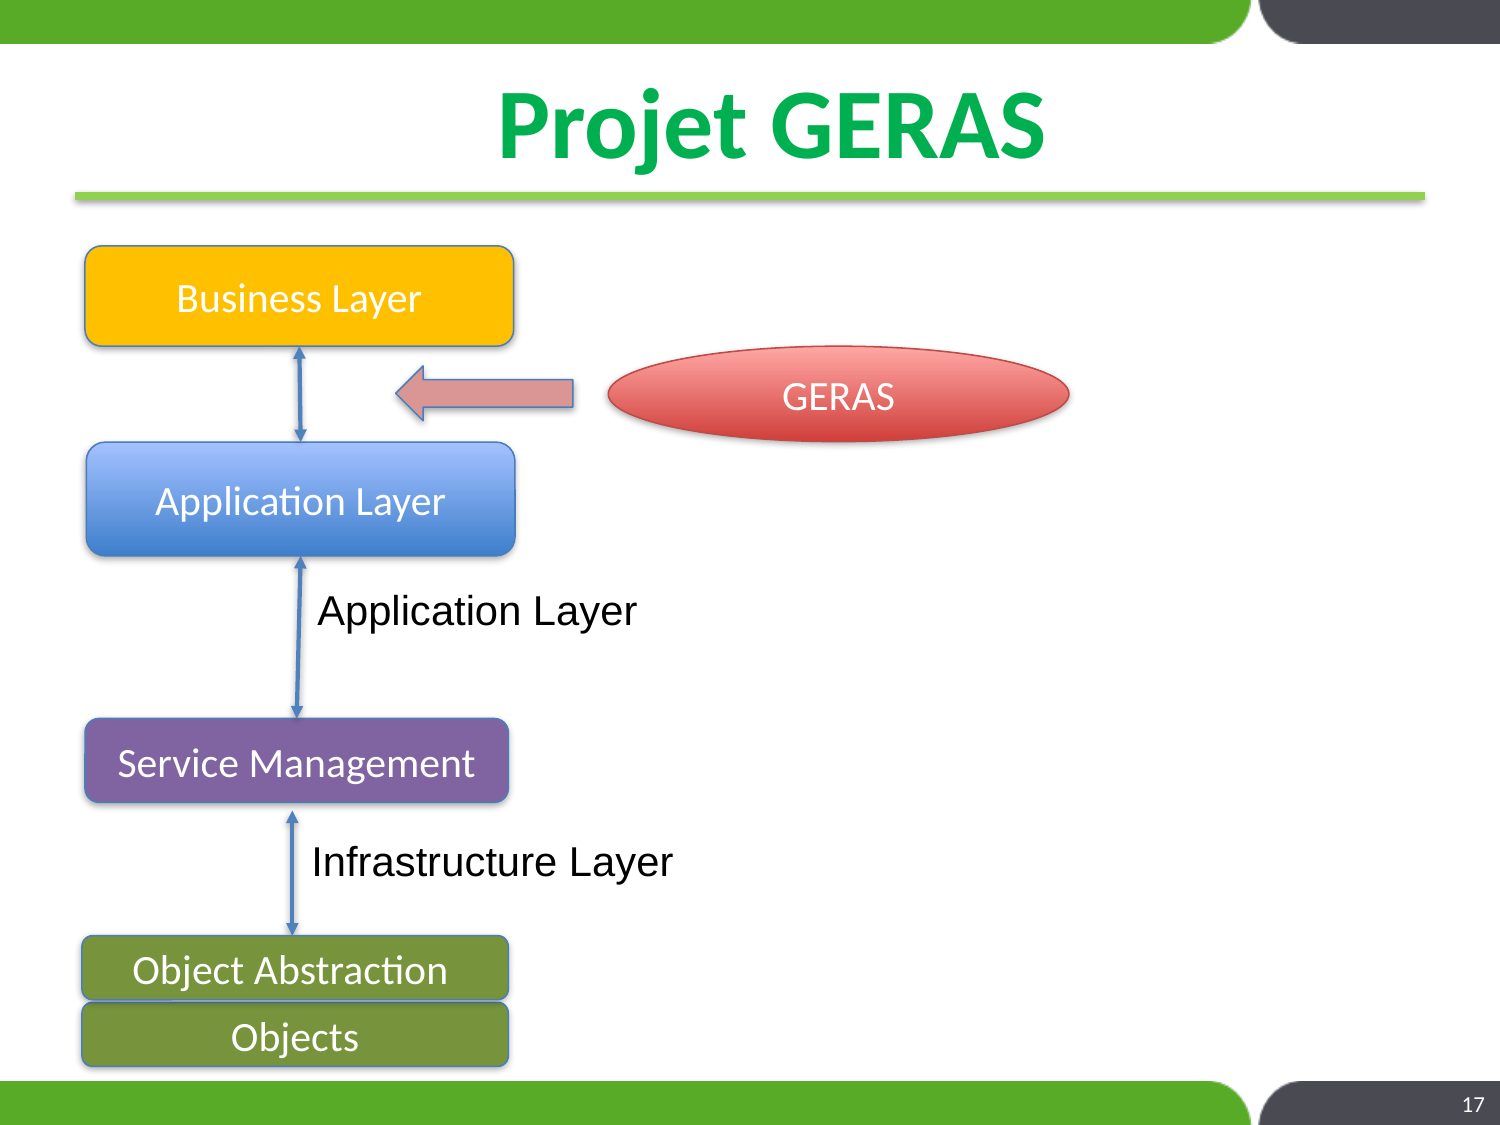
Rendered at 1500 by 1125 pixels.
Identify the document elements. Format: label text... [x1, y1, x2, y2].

text_box Object Abstraction [81, 934, 510, 1001]
text_box Objects [81, 1004, 510, 1068]
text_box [296, 555, 301, 719]
text_box Application Layer [85, 441, 516, 557]
text_box [395, 365, 574, 422]
text_box Application Layer [307, 576, 705, 642]
text_box GERAS [607, 345, 1070, 443]
slide_number 17 [1267, 1081, 1500, 1125]
text_box Service Management [84, 717, 510, 804]
text_box Infrastructure Layer [300, 827, 699, 893]
title Projet GERAS [75, 50, 1425, 181]
text_box Business Layer [84, 245, 515, 347]
